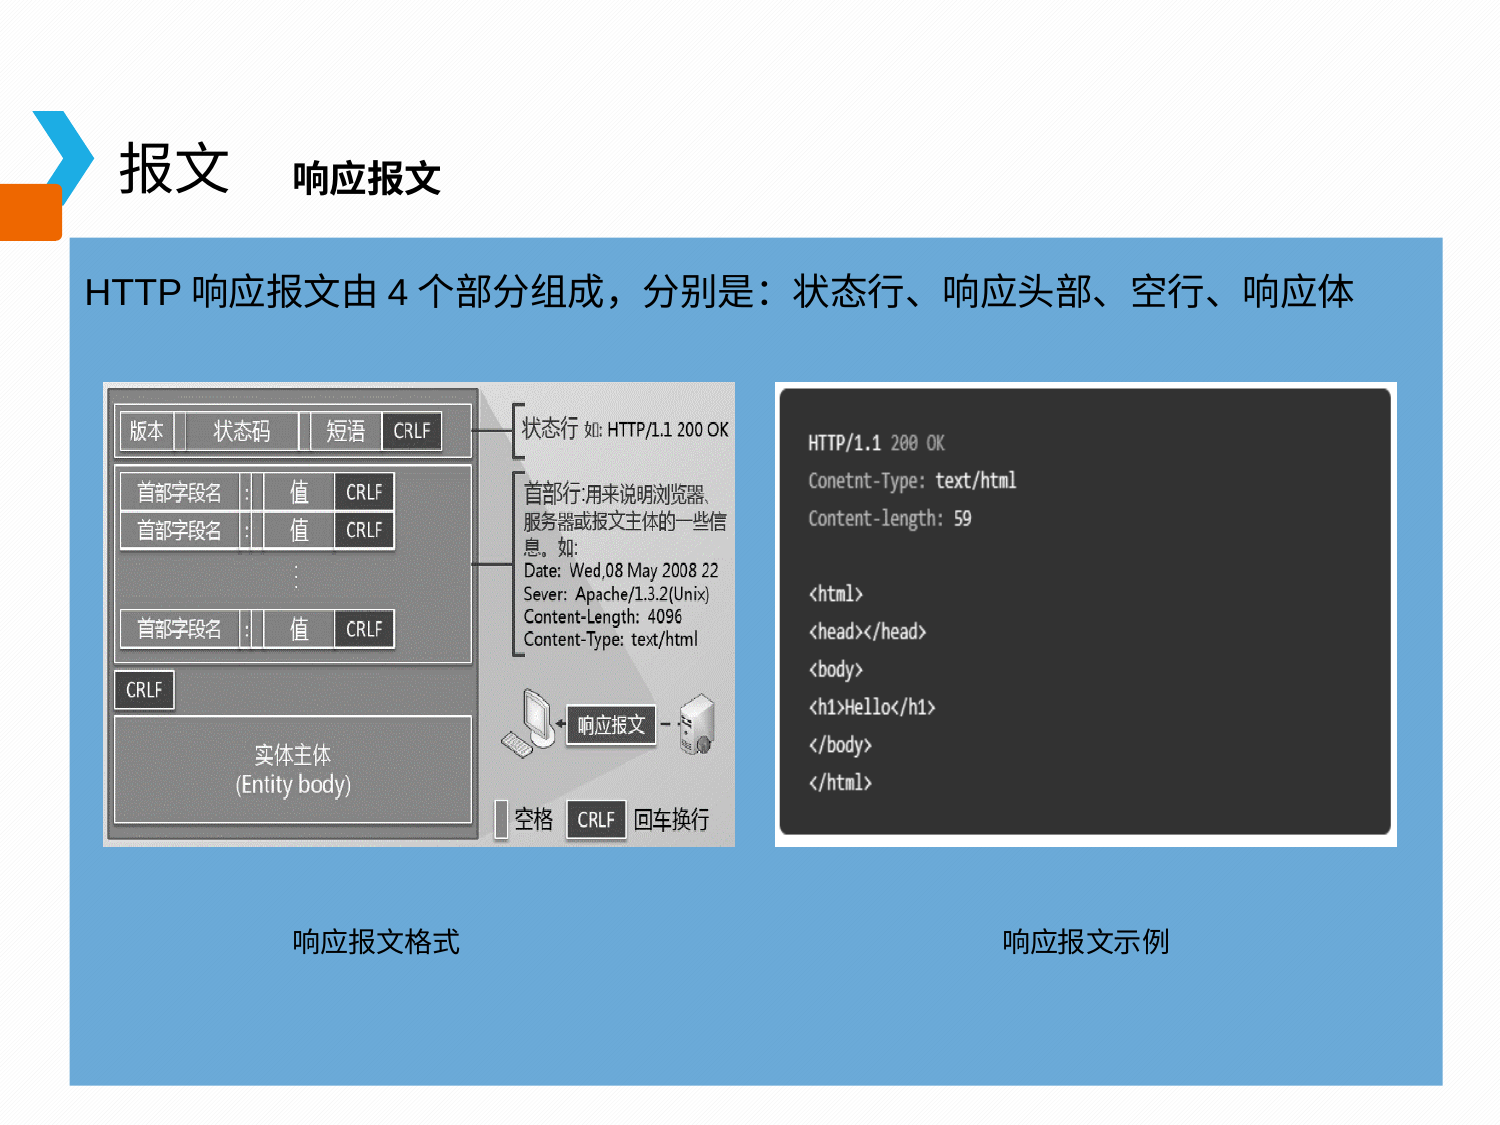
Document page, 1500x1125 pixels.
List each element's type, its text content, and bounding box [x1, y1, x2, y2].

text_box 报文 [103, 125, 279, 208]
list 响应报文 [279, 149, 759, 208]
picture [103, 381, 735, 847]
text_box 响应报文格式 [277, 917, 476, 966]
picture [775, 382, 1397, 847]
text_box [0, 183, 63, 241]
list HTTP响应报文由4个部分组成，分别是：状态行、响应头部、空行、响应体 [69, 237, 1443, 1086]
text_box 响应报文示例 [987, 916, 1186, 966]
